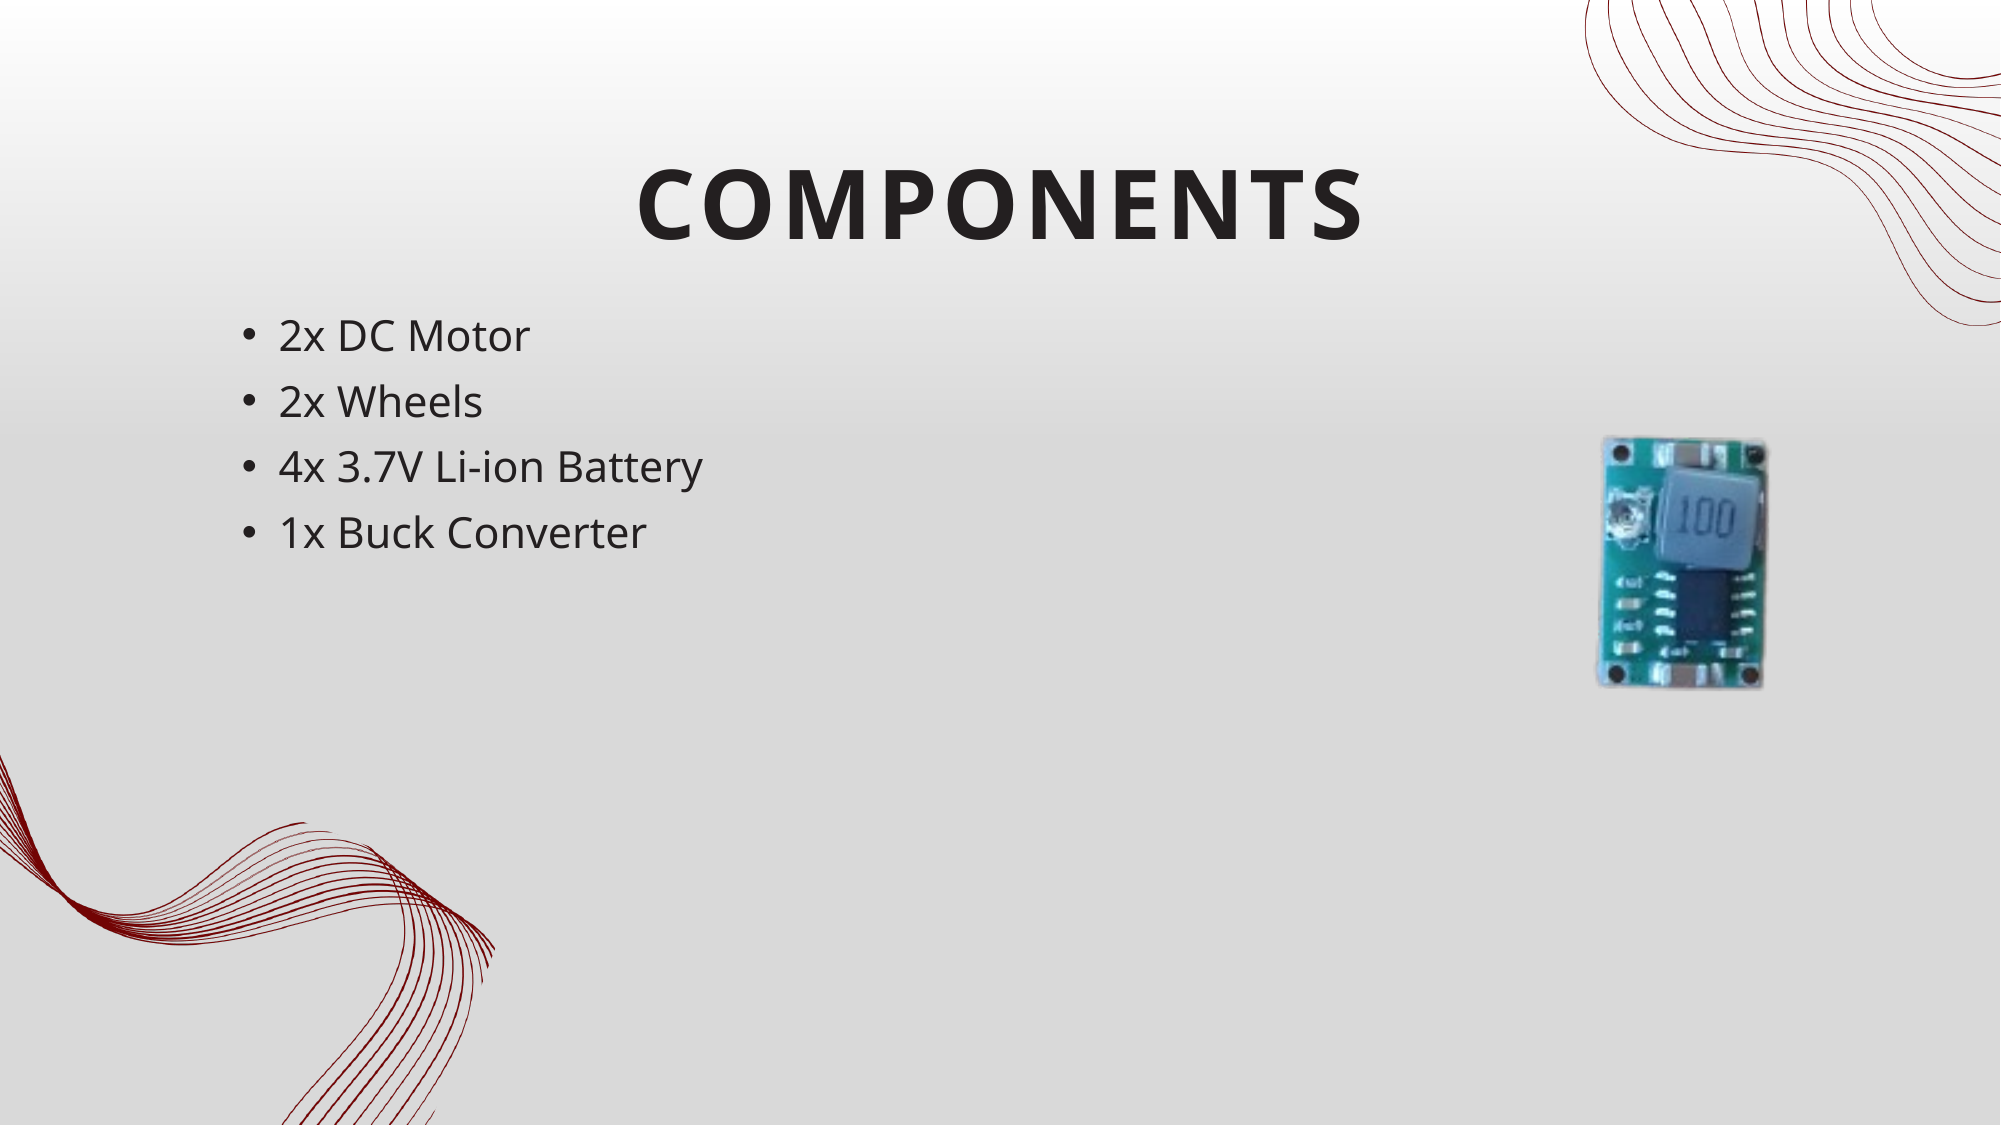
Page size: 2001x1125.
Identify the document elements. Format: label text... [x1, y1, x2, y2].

text_box 2x DC Motor 2x Wheels 4x 3.7V Li-ion Battery 1x Buck Converter [205, 293, 723, 558]
text_box COMPONENTS [368, 125, 1632, 259]
text_box [1583, 0, 2000, 327]
text_box [0, 709, 514, 1125]
picture [1577, 423, 1779, 731]
